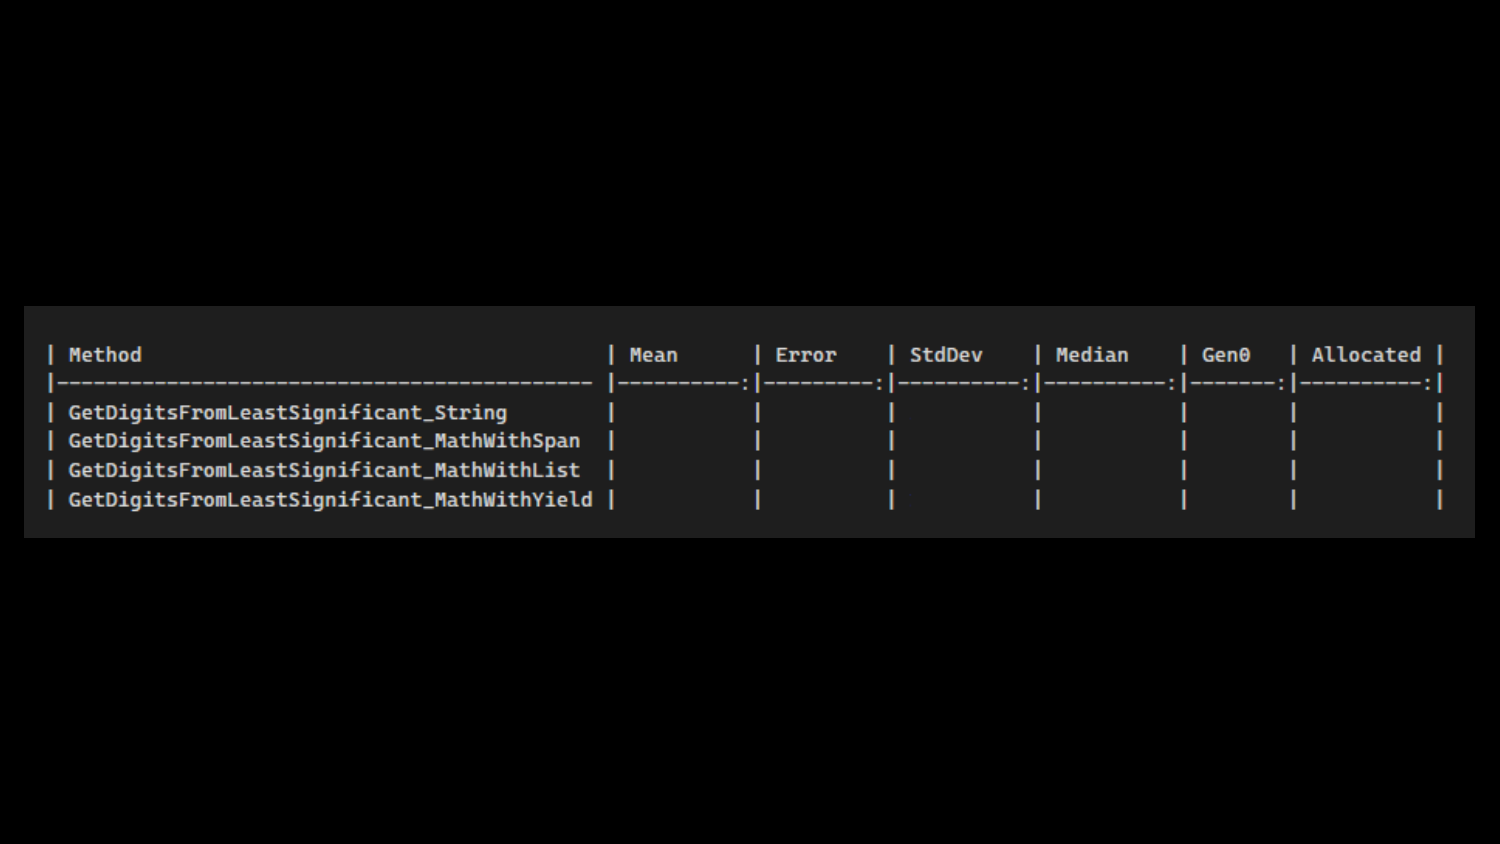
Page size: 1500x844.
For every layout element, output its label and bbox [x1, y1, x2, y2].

picture [24, 306, 1476, 538]
